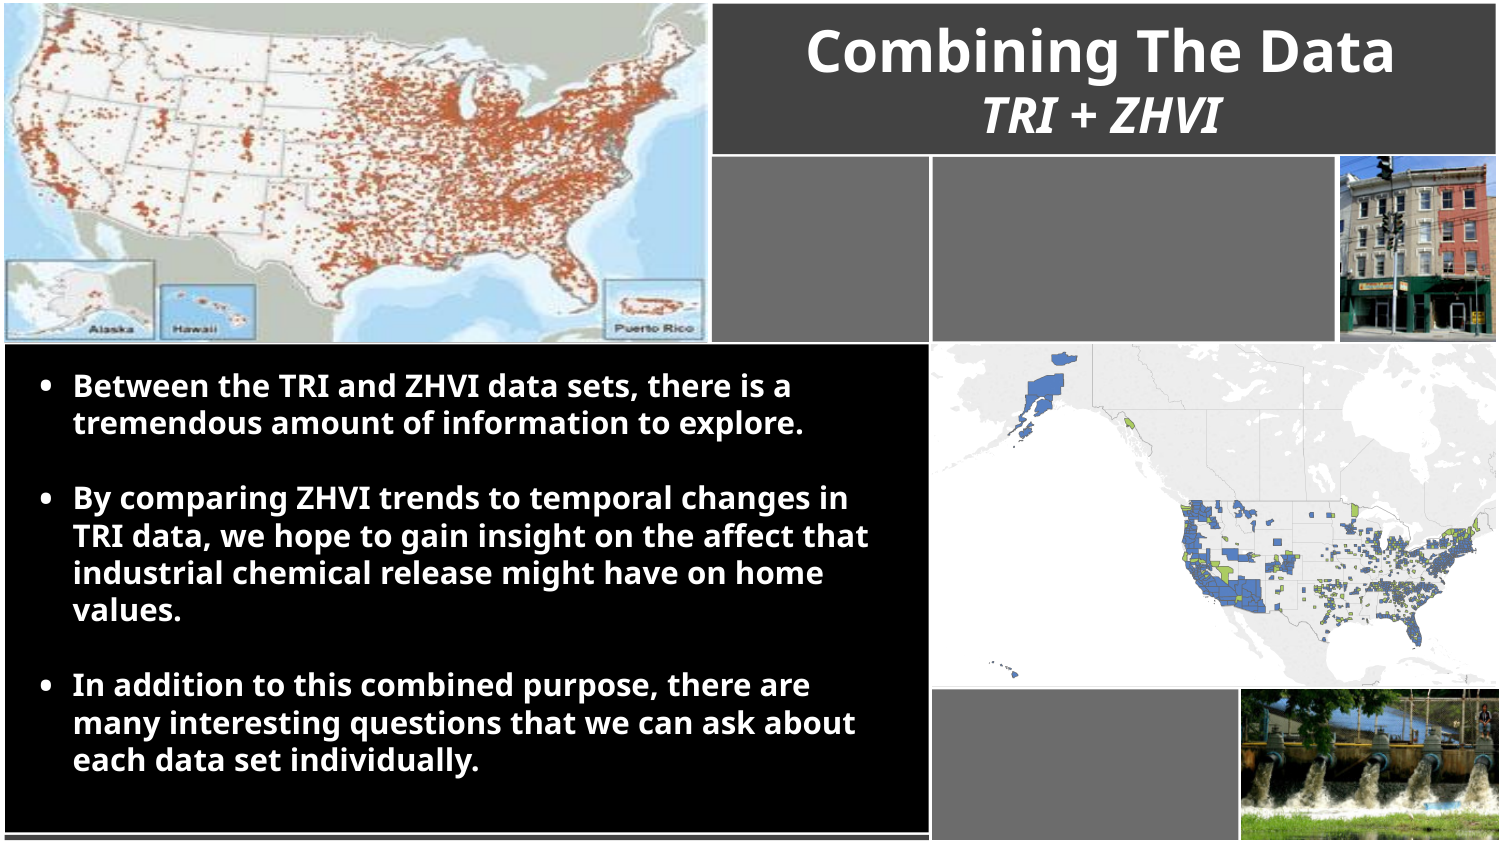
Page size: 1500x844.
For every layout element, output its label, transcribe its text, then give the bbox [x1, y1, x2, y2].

picture [4, 3, 708, 343]
text_box [5, 344, 929, 833]
text_box Between the TRI and ZHVI data sets, there is a tremendous amount of information to explore. By comparing ZHVI trends to temporal changes in TRI data, we hope to gain insight on the affect that industrial chemical release might have on home values. In addition to this combined purpose, there are many interesting questions that we can ask about each data set individually. [31, 392, 902, 752]
text_box [932, 693, 1236, 840]
text_box Combining The Data TRI + ZHVI [778, 21, 1424, 136]
text_box [712, 156, 929, 342]
picture [1241, 689, 1499, 840]
text_box [932, 156, 1335, 342]
picture [930, 344, 1496, 686]
text_box [712, 3, 1496, 155]
picture [1340, 156, 1497, 342]
text_box [4, 834, 929, 841]
